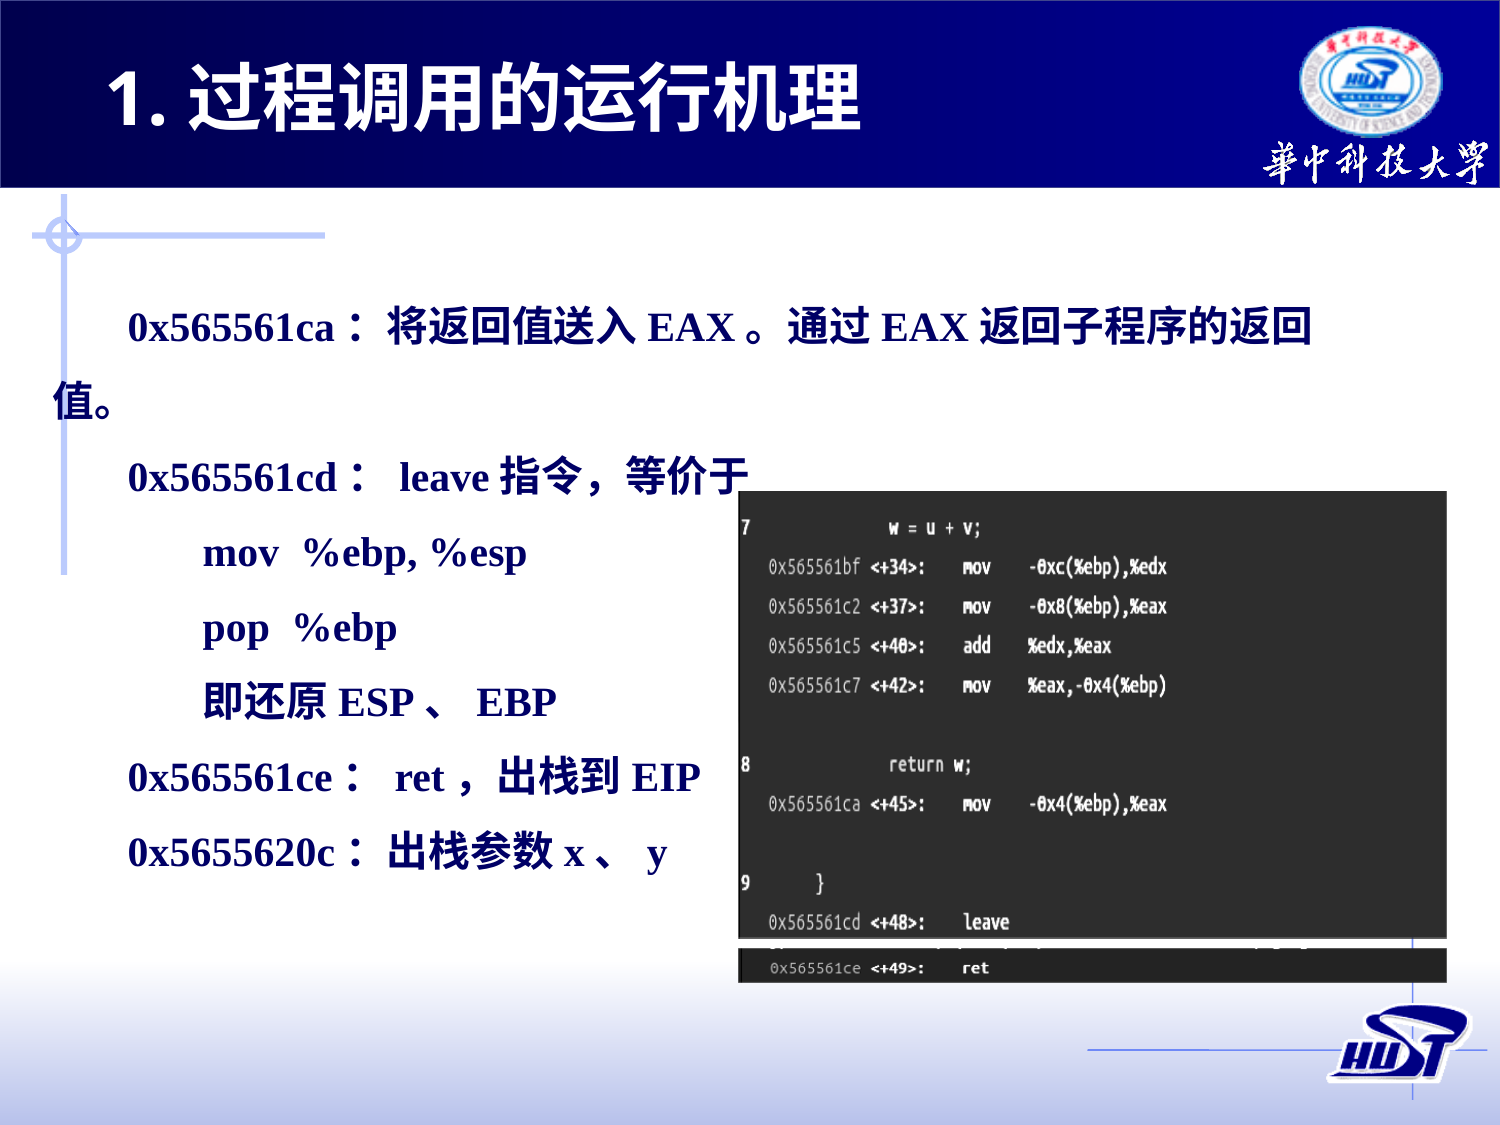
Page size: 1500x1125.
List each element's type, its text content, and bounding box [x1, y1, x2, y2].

picture [737, 948, 1447, 983]
text_box 1.过程调用的运行机理 [89, 42, 1308, 148]
text_box 0x565561ca：将返回值送入EAX。通过EAX返回子程序的返回值。 0x565561cd：leave指令，等价于 mov %ebp, %esp pop %ebp 即还原ESP、EBP 0x565561ce：ret，出栈到EIP 0x5655620c：出栈参数x、y [0, 267, 1343, 860]
picture [737, 491, 1448, 939]
picture [1262, 140, 1488, 185]
picture [1299, 26, 1443, 138]
